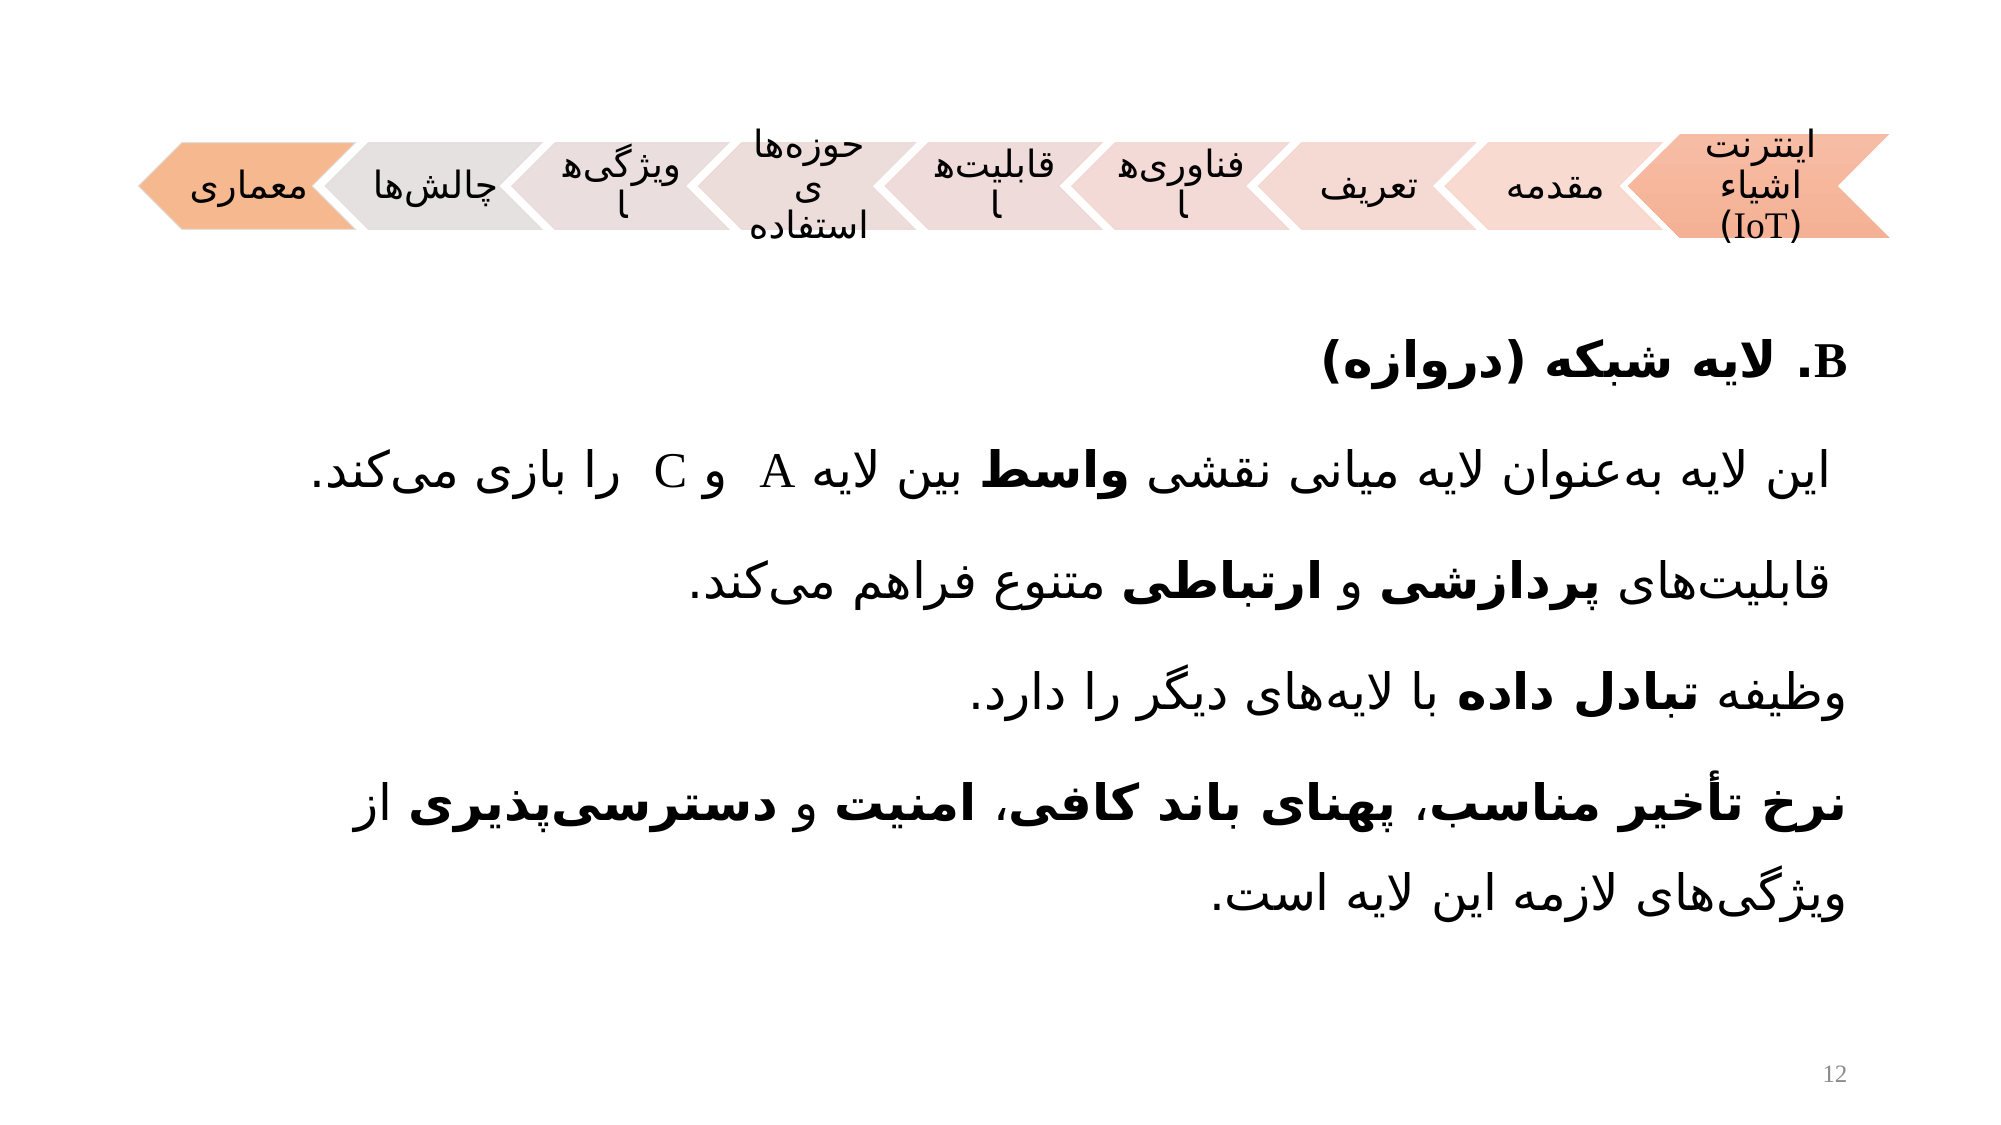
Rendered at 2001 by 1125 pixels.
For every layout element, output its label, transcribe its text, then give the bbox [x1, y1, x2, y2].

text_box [137, 100, 1891, 272]
slide_number 12 [1412, 1042, 1863, 1103]
list B. لایه شبکه (دروازه) این لایه به‌عنوان لایه میانی نقشی واسط بین لایه A و C را بازی می‌کند. قابلیت‌های پردازشی و ارتباطی متنوع فراهم می‌کند. وظیفه تبادل داده با لایه‌های دیگر را دارد. نرخ تأخیر مناسب، پهنای باند کافی، امنیت و دسترسی‌پذیری از ویژگی‌های لازمه این لایه است. [137, 289, 1863, 1043]
